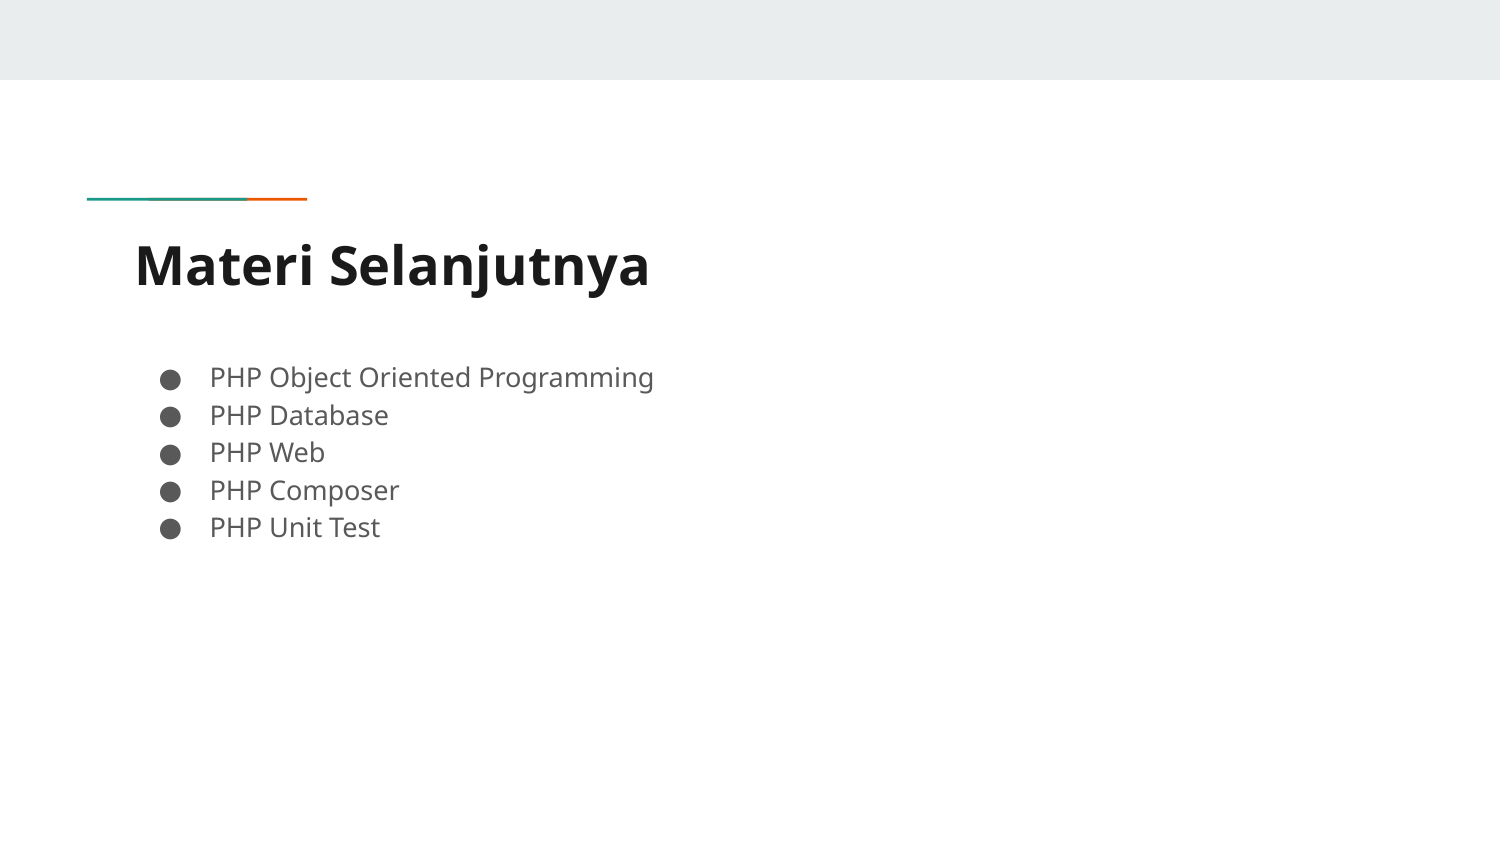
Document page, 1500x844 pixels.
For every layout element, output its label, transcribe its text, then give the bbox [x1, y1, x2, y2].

title Materi Selanjutnya [119, 216, 1381, 305]
list PHP Object Oriented Programming PHP Database PHP Web PHP Composer PHP Unit Test [119, 341, 1381, 712]
